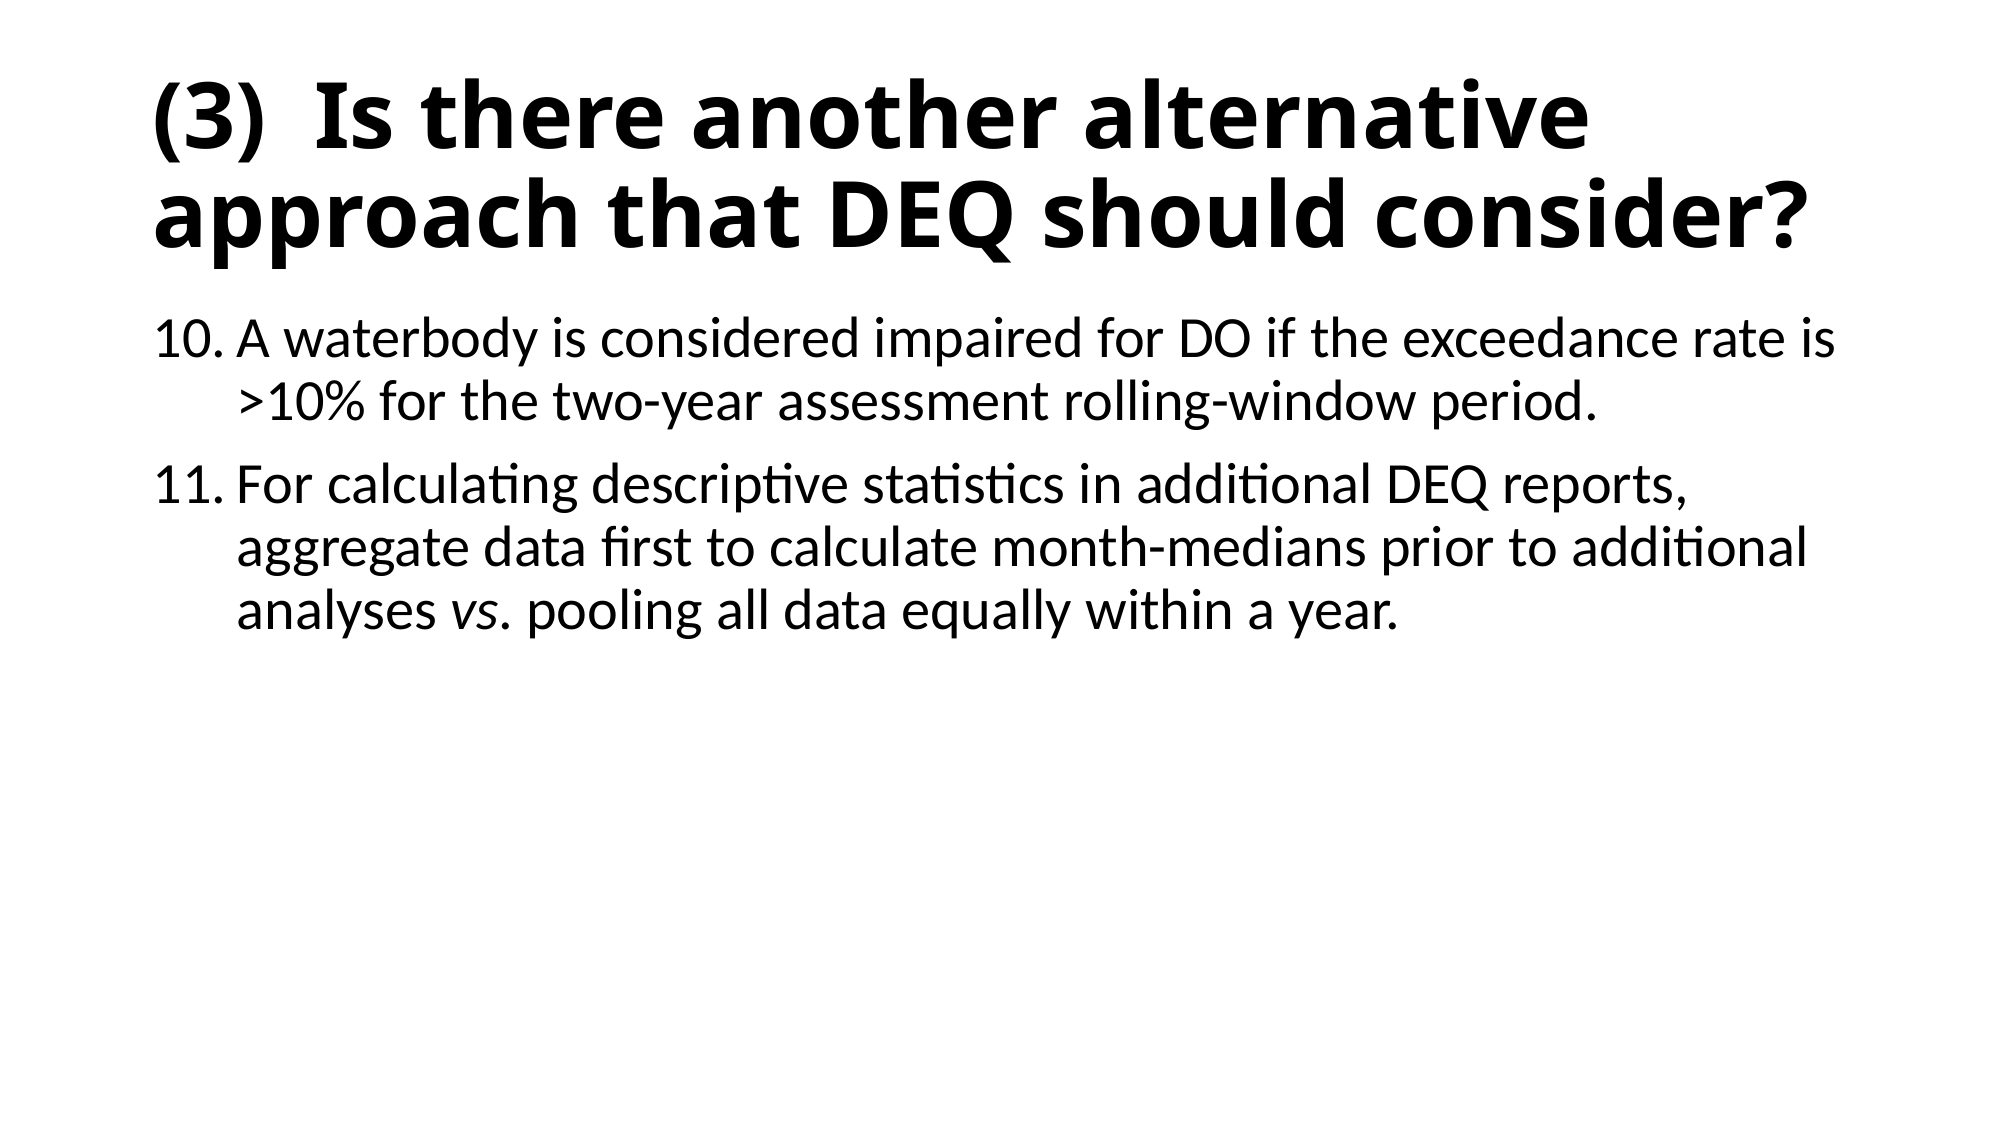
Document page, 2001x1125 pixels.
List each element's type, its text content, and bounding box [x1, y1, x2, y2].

list A waterbody is considered impaired for DO if the exceedance rate is >10% for the two-year assessment rolling-window period. For calculating descriptive statistics in additional DEQ reports, aggregate data first to calculate month-medians prior to additional analyses vs. pooling all data equally within a year. [137, 299, 1863, 1107]
title (3) Is there another alternative approach that DEQ should consider? [137, 59, 1863, 278]
